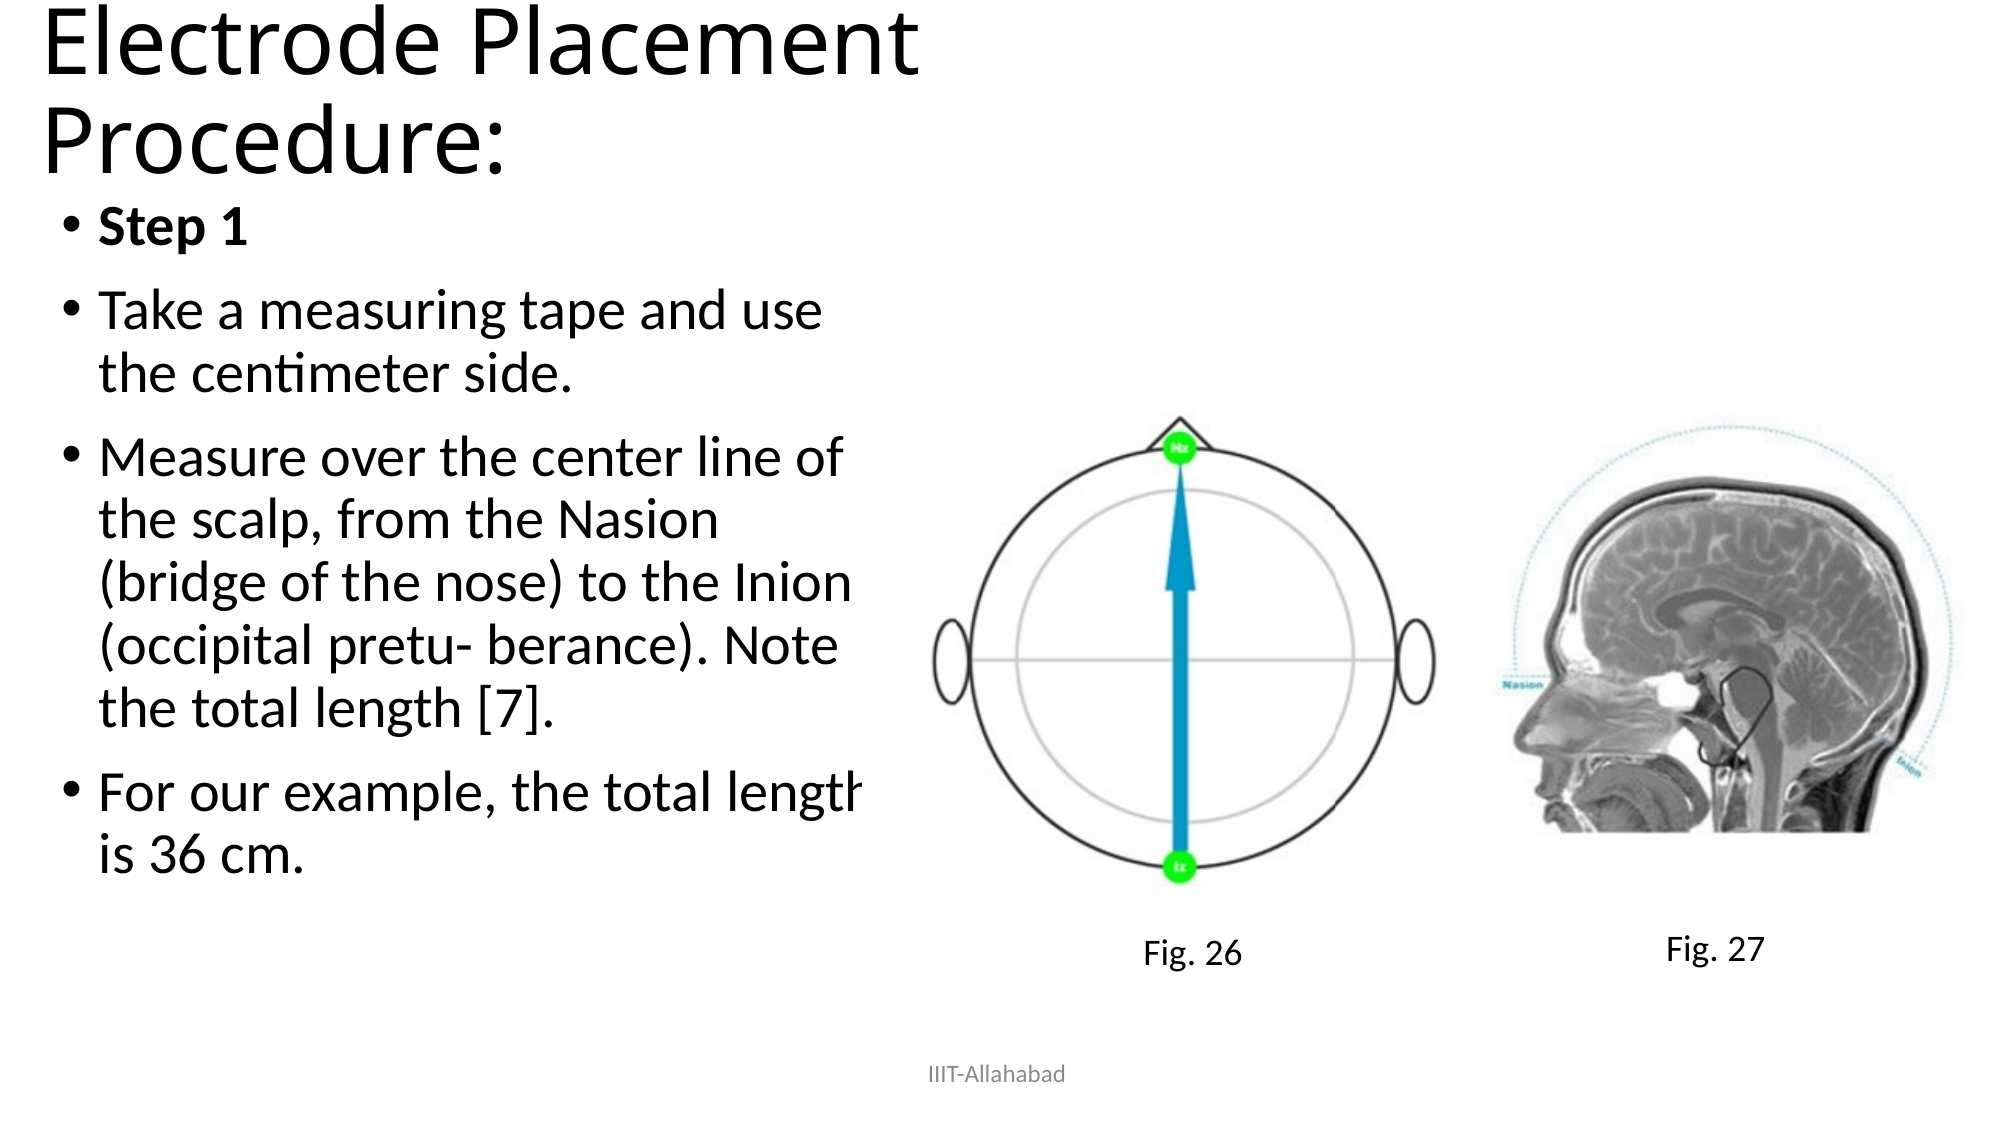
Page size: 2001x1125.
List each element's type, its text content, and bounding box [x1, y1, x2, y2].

text_box Fig. 27 [1651, 924, 1863, 977]
title Electrode Placement Procedure: [25, 0, 1403, 188]
list Step 1 Take a measuring tape and use the centimeter side. Measure over the center line of the scalp, from the Nasion (bridge of the nose) to the Inion (occipital pretu- berance). Note the total length [7]. For our example, the total length is 36 cm. [46, 188, 892, 1040]
footer IIIT-Allahabad [662, 1042, 1338, 1103]
picture [862, 375, 2000, 918]
text_box Fig. 26 [1068, 924, 1338, 980]
